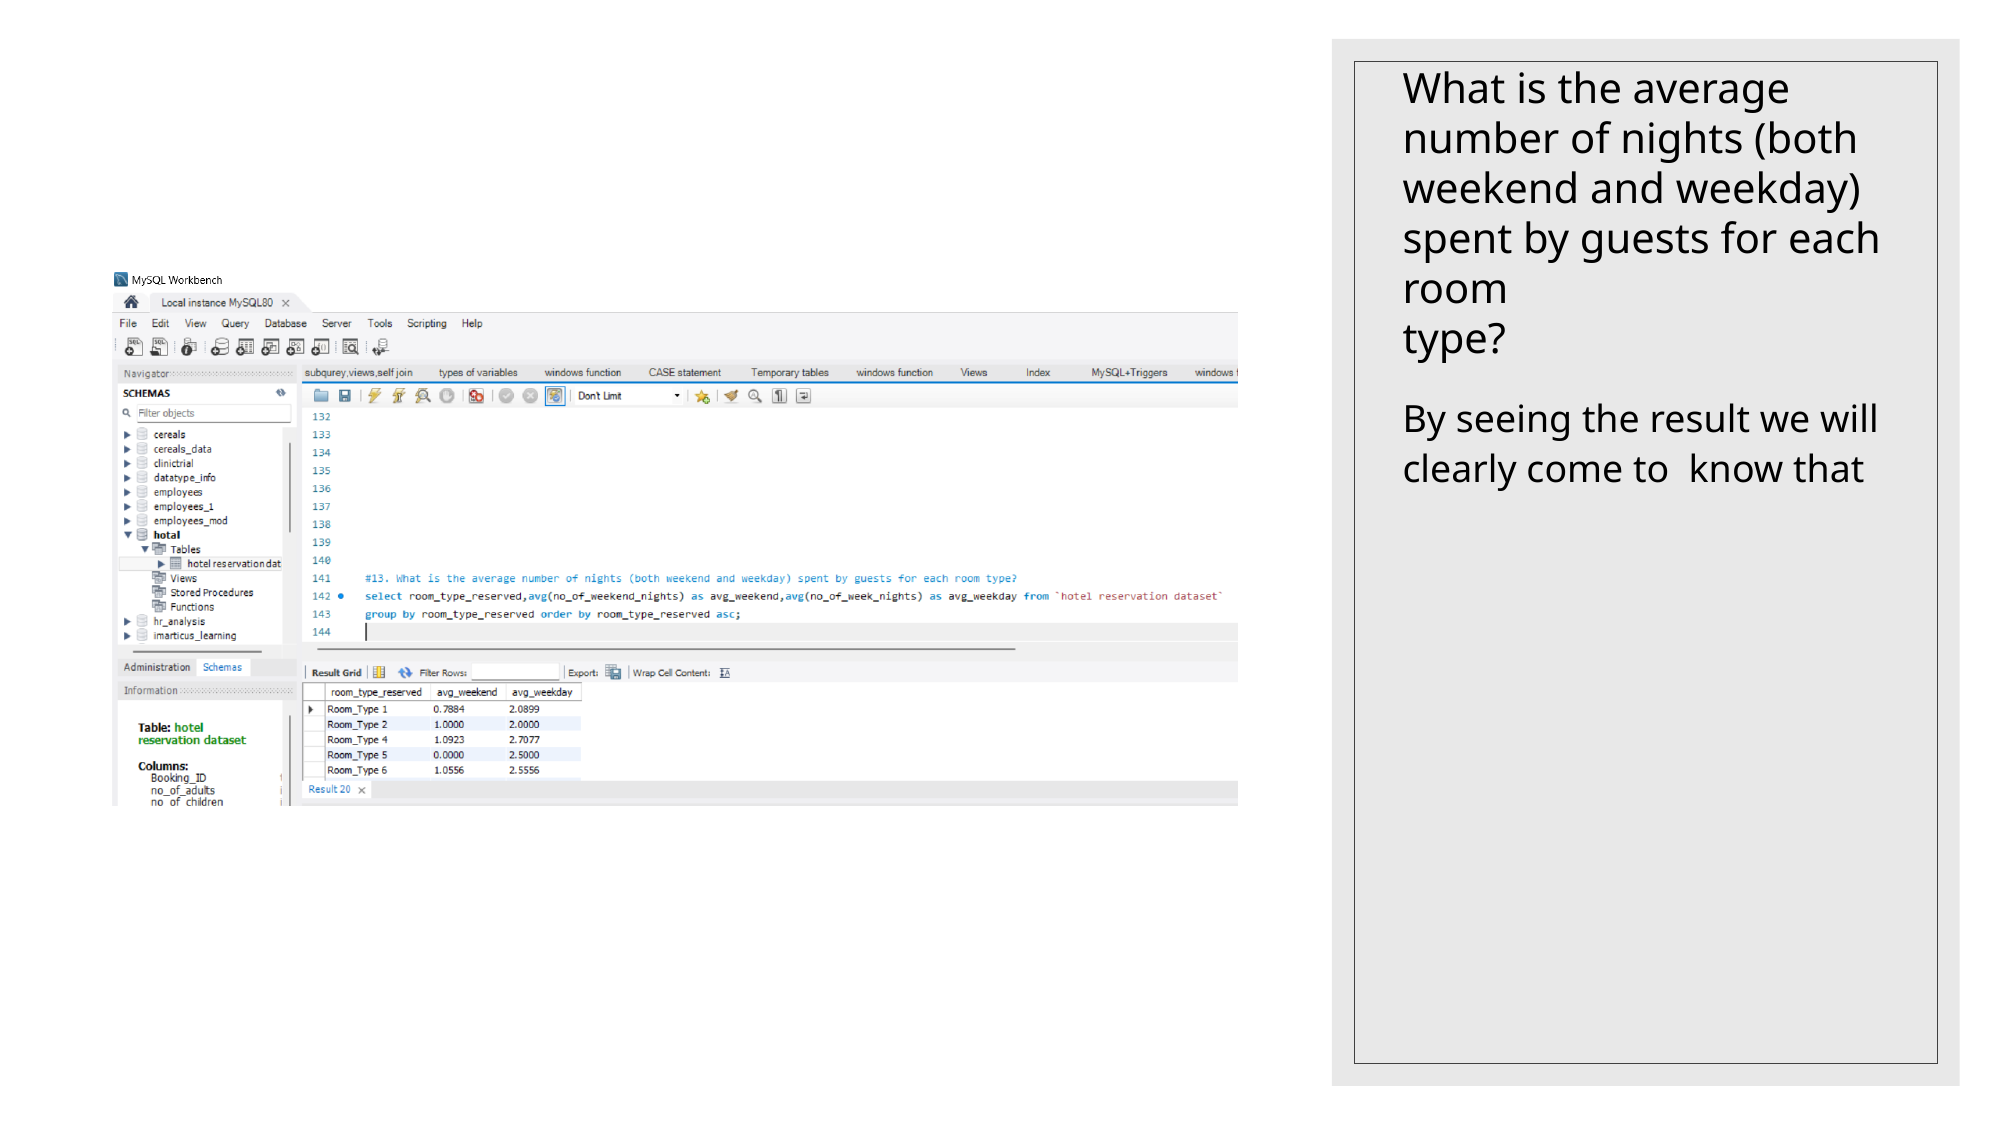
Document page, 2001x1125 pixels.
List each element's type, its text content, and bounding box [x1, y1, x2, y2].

title What is the average number of nights (both weekend and weekday) spent by guests for each room type? [1387, 99, 1907, 370]
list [112, 269, 1238, 806]
list By seeing the result we will clearly come to know that [1387, 383, 1907, 975]
